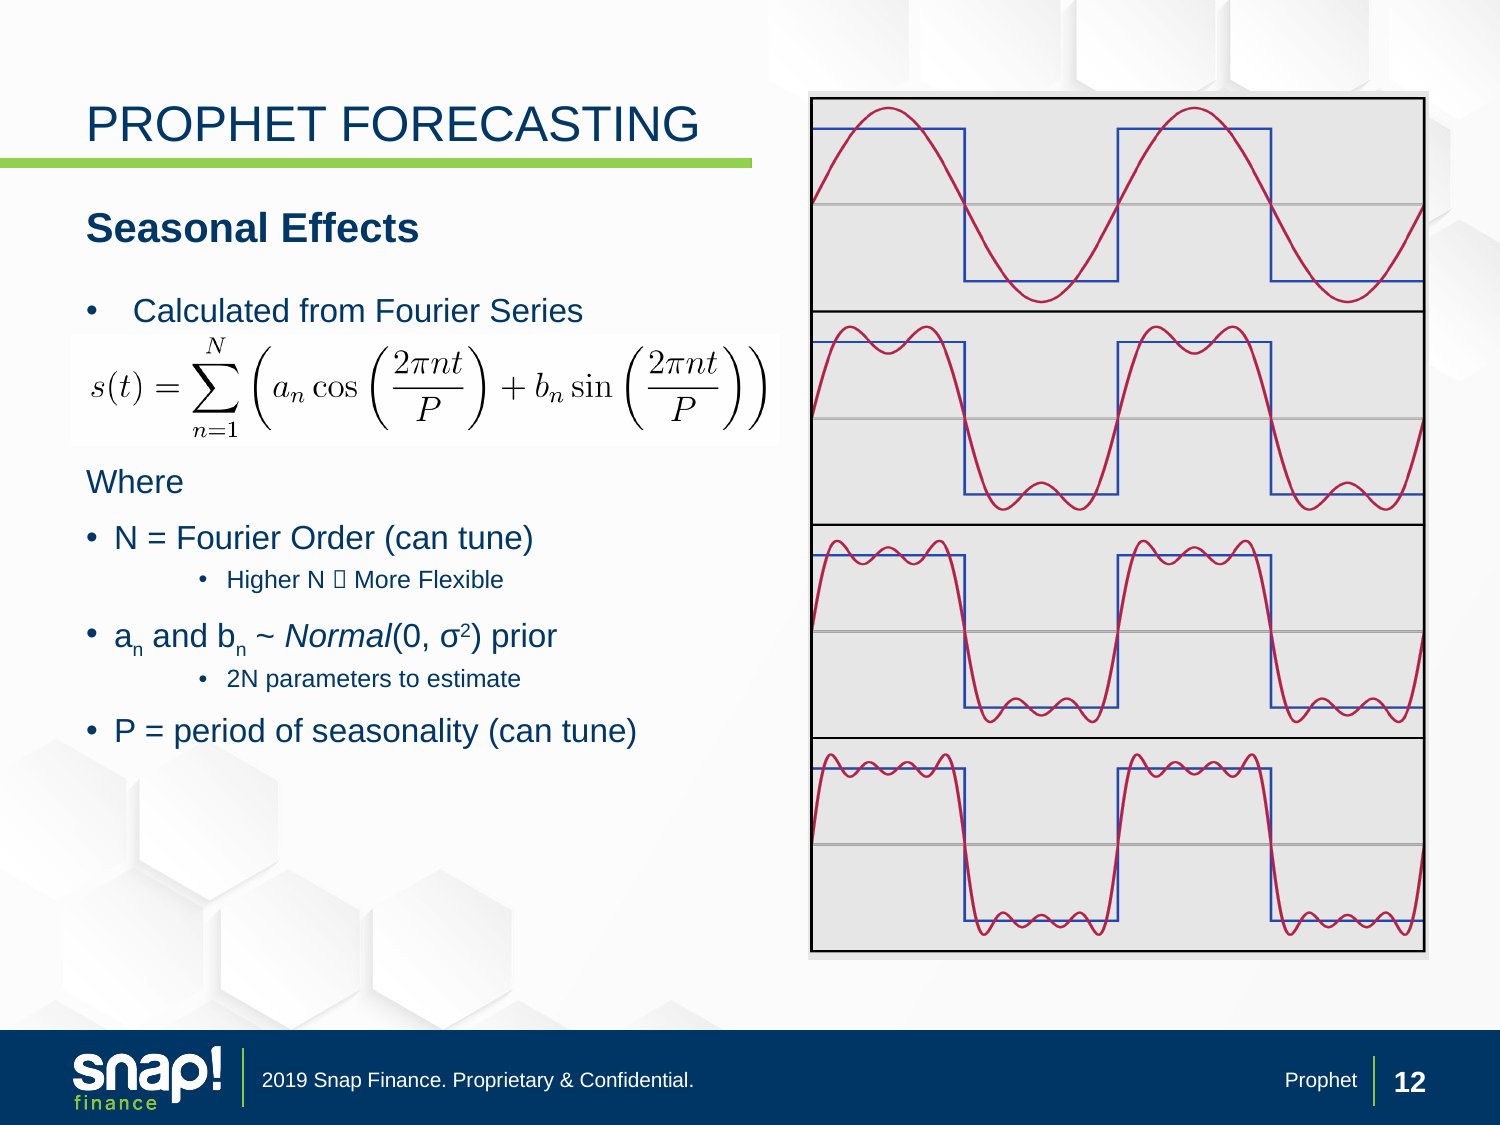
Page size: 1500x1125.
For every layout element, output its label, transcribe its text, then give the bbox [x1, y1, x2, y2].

picture [0, 0, 1500, 1030]
list Calculated from Fourier Series Where N = Fourier Order (can tune) Higher N  More Flexible an and bn ~ Normal(0, σ2) prior 2N parameters to estimate P = period of seasonality (can tune) [71, 287, 750, 334]
list Prophet [1112, 1062, 1373, 1099]
list Seasonal Effects [71, 198, 750, 287]
list Calculated from Fourier Series Where N = Fourier Order (can tune) Higher N  More Flexible an and bn ~ Normal(0, σ2) prior 2N parameters to estimate P = period of seasonality (can tune) [71, 446, 750, 975]
list Prophet Forecasting [71, 90, 807, 179]
